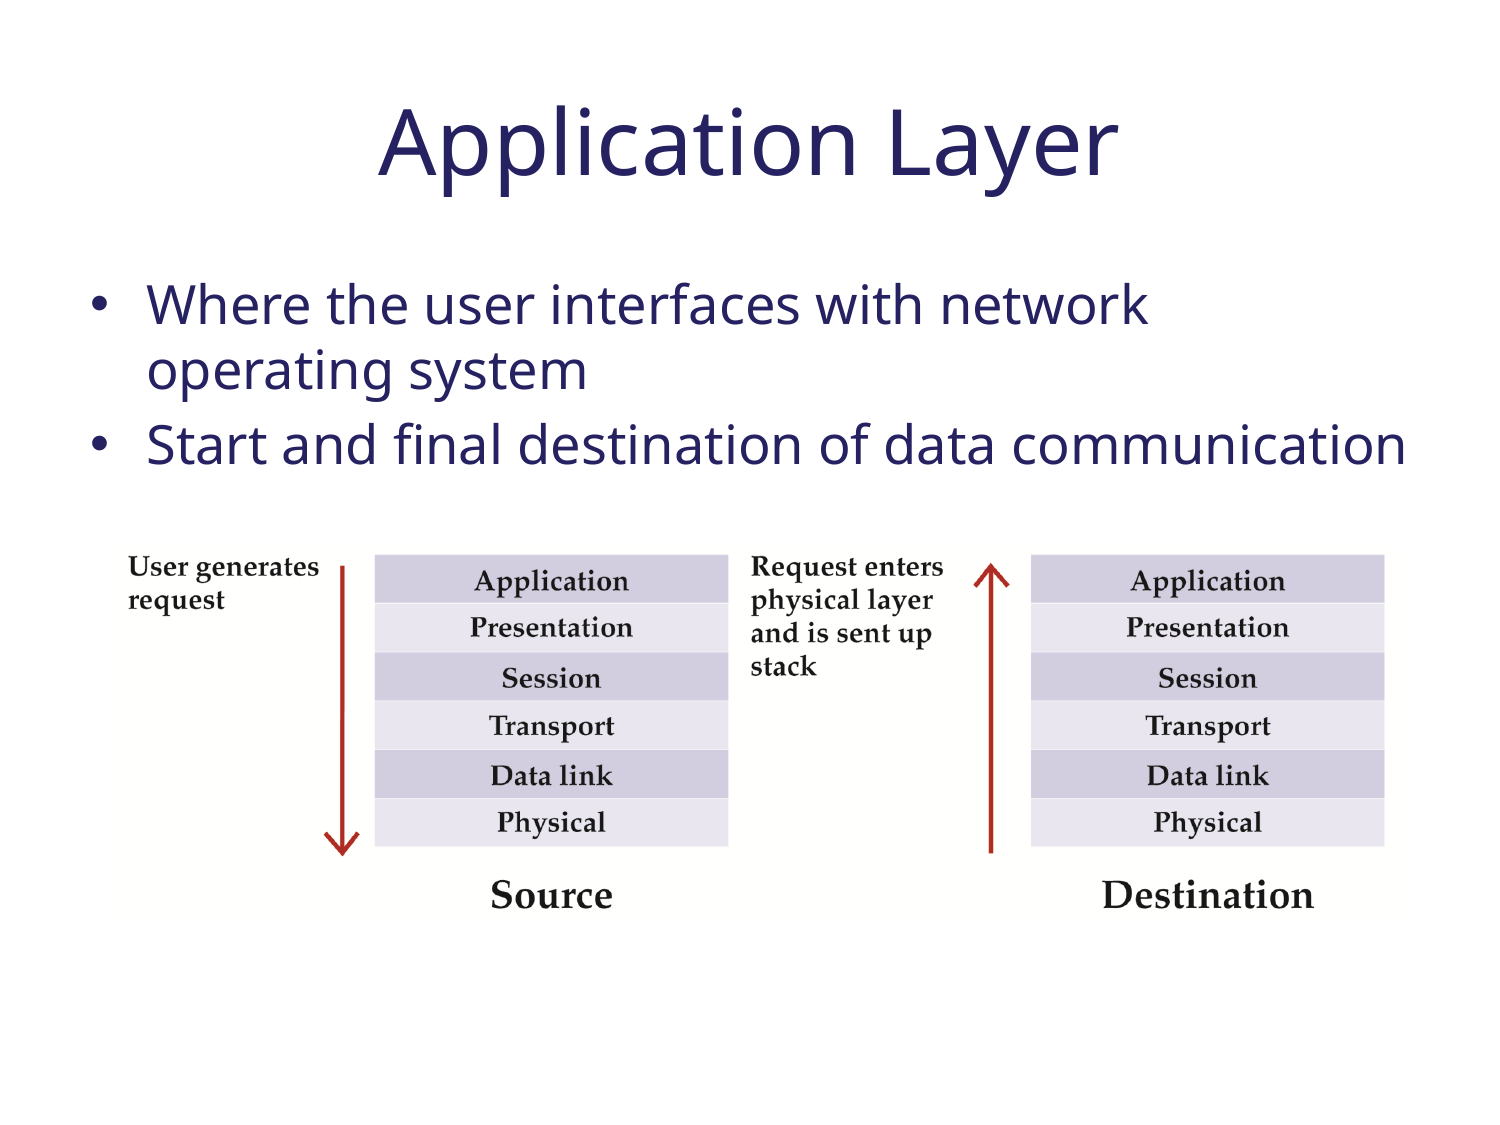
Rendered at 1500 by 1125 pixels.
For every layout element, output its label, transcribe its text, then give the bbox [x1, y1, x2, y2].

list Where the user interfaces with network operating system Start and final destination of data communication [75, 262, 1425, 1005]
picture [112, 547, 1401, 923]
title Application Layer [75, 45, 1425, 233]
